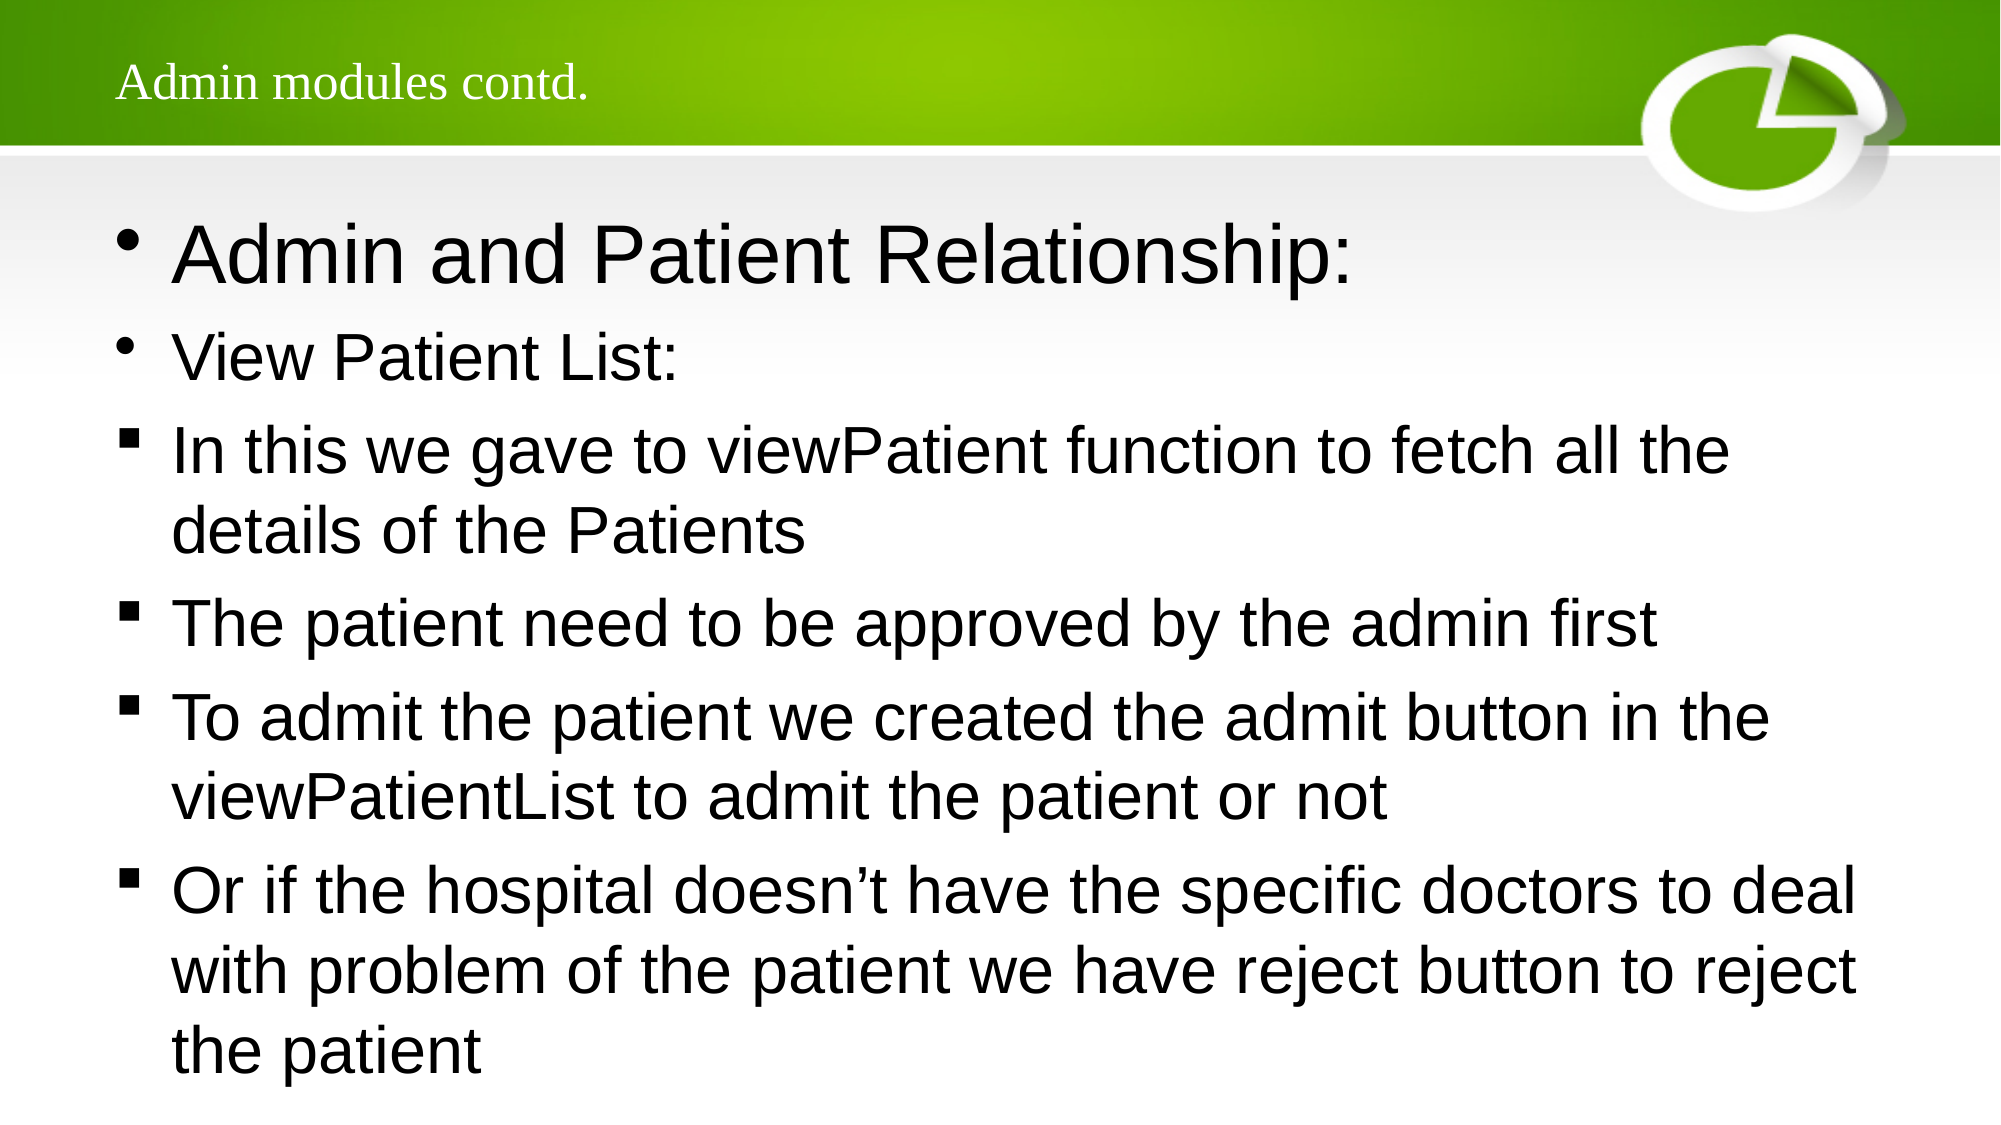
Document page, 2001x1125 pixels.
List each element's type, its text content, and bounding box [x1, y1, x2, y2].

title Admin modules contd. [99, 30, 1901, 127]
picture [0, 0, 2001, 1125]
list Admin and Patient Relationship: View Patient List: In this we gave to viewPatient function to fetch all the details of the Patients The patient need to be approved by the admin first To admit the patient we created the admit button in the viewPatientList to admit the patient or not Or if the hospital doesn’t have the specific doctors to deal with problem of the patient we have reject button to reject the patient [99, 192, 1901, 1006]
